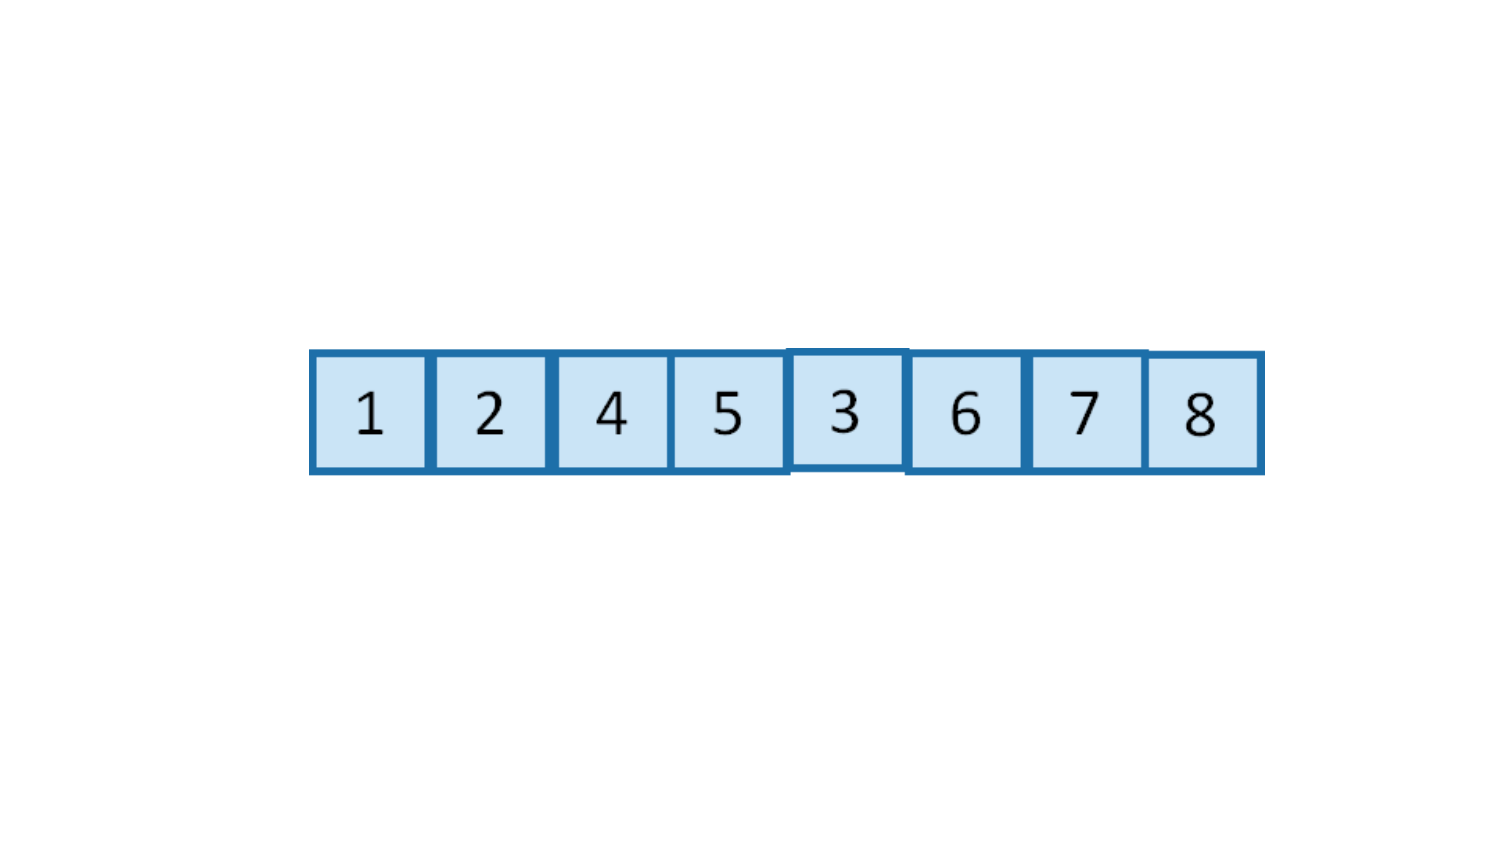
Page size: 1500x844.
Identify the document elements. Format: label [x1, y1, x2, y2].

picture [309, 348, 1265, 496]
